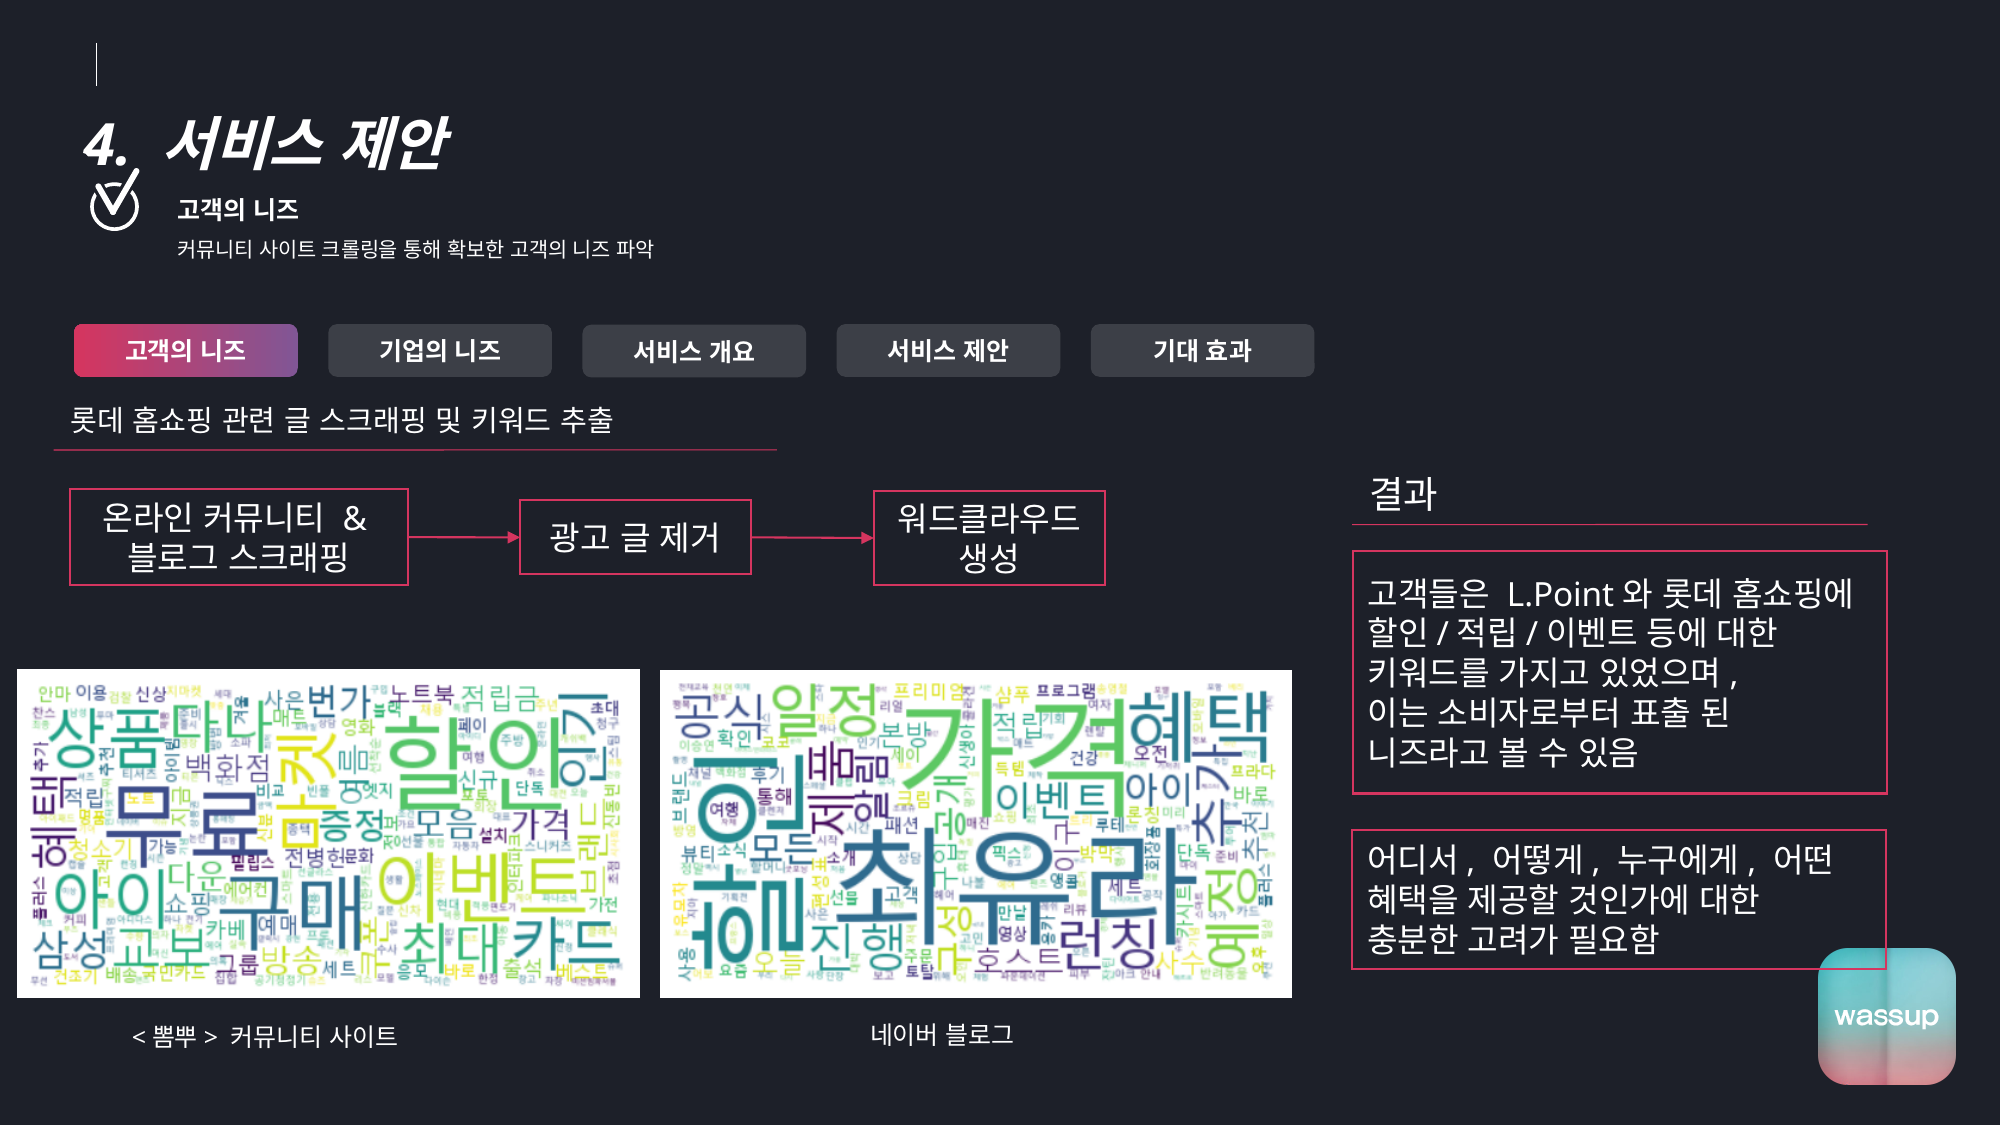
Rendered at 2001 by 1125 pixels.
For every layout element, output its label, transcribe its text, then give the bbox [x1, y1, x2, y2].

text_box 고객들은 L.Point와 롯데 홈쇼핑에 할인/적립/이벤트 등에 대한 키워드를 가지고 있었으며, 이는 소비자로부터 표출 된 니즈라고 볼 수 있음 [1352, 550, 1888, 795]
text_box 기대 효과 [1089, 323, 1316, 378]
text_box 온라인 커뮤니티 &블로그 스크래핑 [69, 488, 409, 586]
text_box 네이버 블로그 [853, 1022, 1055, 1047]
text_box 4. 서비스 제안 [69, 64, 765, 185]
text_box 기업의 니즈 [327, 323, 554, 378]
text_box 고객의 니즈 [73, 323, 299, 378]
text_box 워드클라우드 생성 [873, 490, 1106, 586]
picture [17, 669, 640, 998]
picture [1817, 946, 1957, 1086]
picture [660, 670, 1292, 998]
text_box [89, 149, 139, 231]
text_box 광고 글 제거 [519, 499, 752, 575]
text_box <뽐뿌> 커뮤니티 사이트 [115, 1025, 456, 1047]
text_box 롯데 홈쇼핑 관련 글 스크래핑 및 키워드 추출 [52, 387, 691, 449]
text_box 어디서, 어떻게, 누구에게, 어떤 혜택을 제공할 것인가에 대한 충분한 고려가 필요함 [1351, 829, 1887, 970]
text_box 서비스 개요 [581, 323, 808, 379]
text_box 서비스 제안 [835, 323, 1062, 378]
text_box 결과 [1351, 462, 1807, 524]
text_box 고객의 니즈 커뮤니티 사이트 크롤링을 통해 확보한 고객의 니즈 파악 [162, 171, 856, 269]
